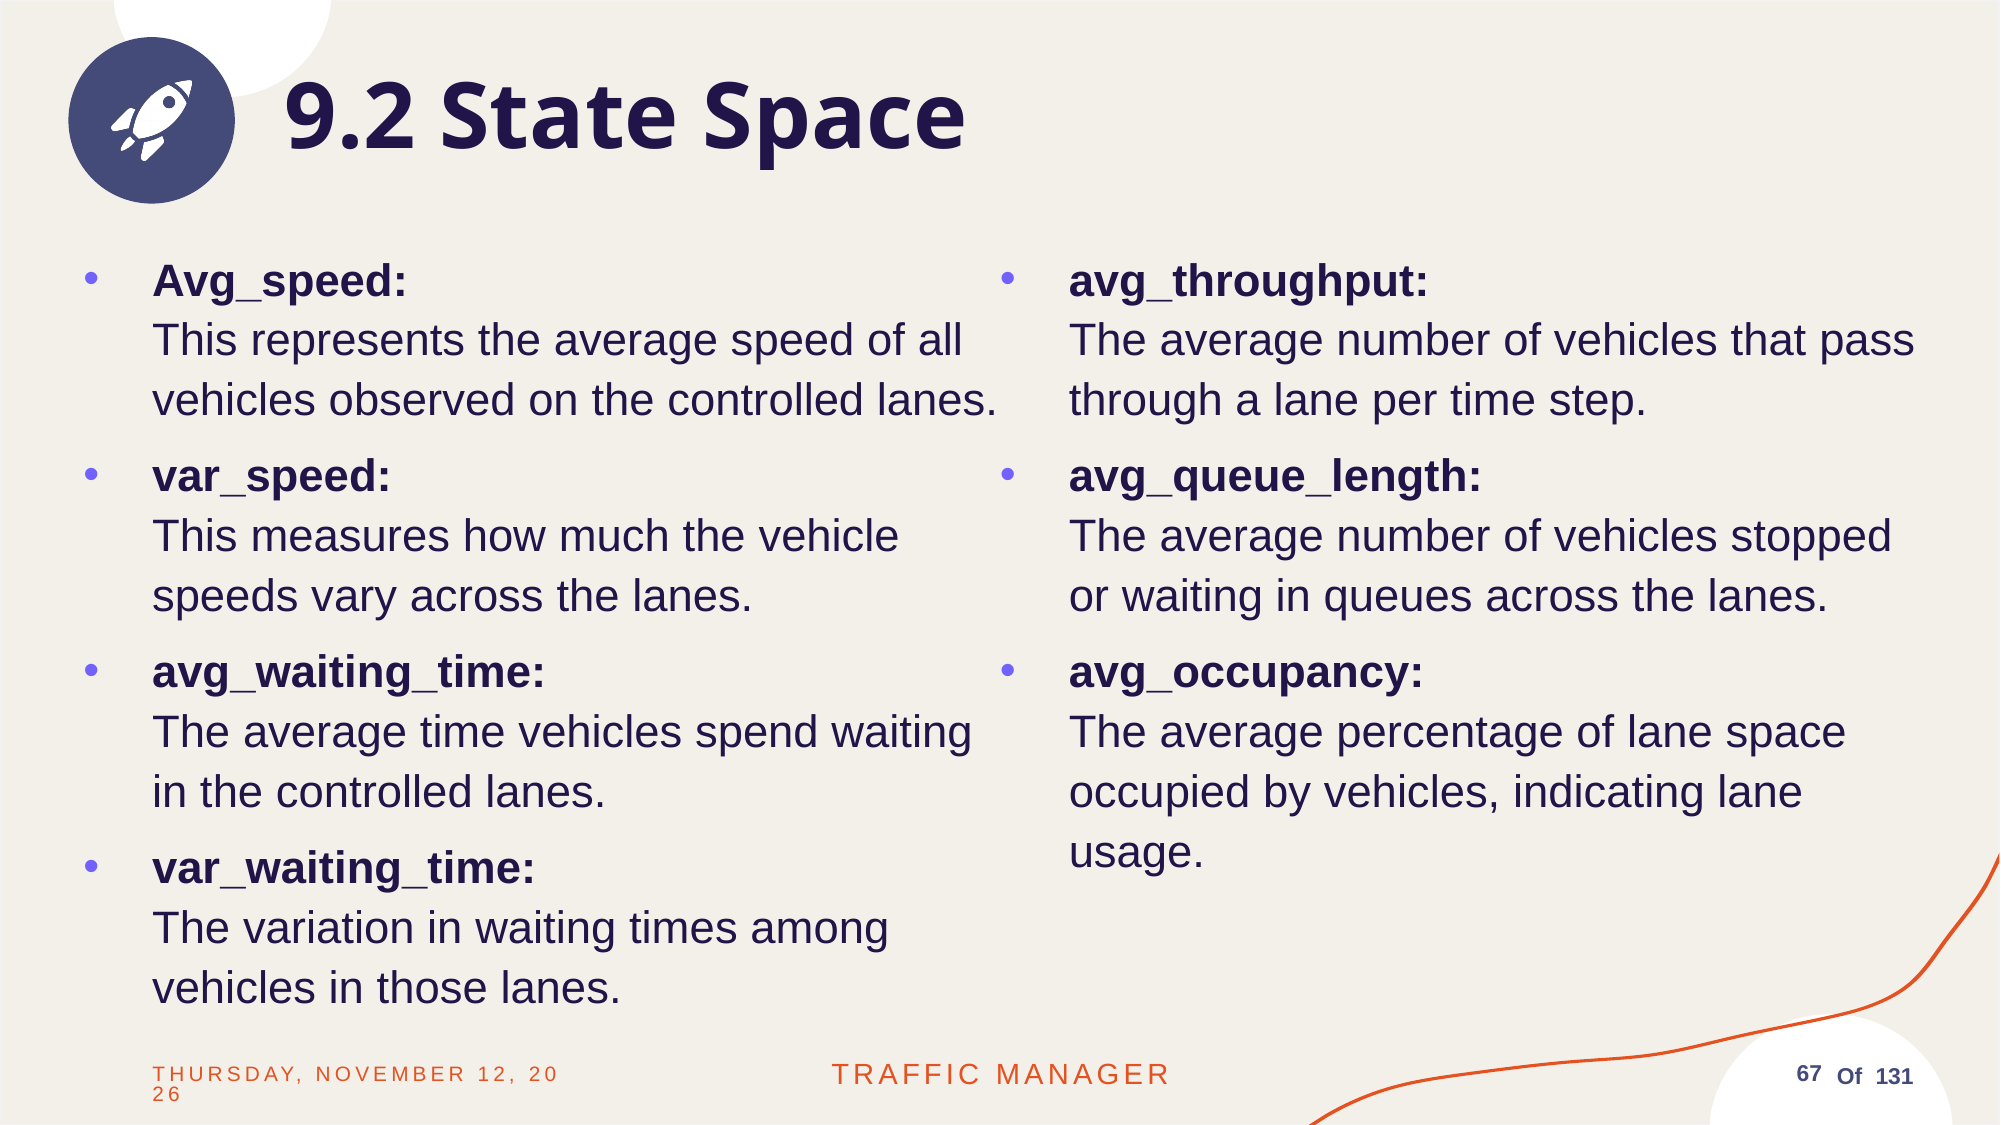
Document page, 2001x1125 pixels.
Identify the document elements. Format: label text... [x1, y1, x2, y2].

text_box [269, 28, 1048, 195]
text_box Avg_speed: This represents the average speed of all vehicles observed on the controlled lanes. var_speed: This measures how much the vehicle speeds vary across the lanes. avg_waiting_time: The average time vehicles spend waiting in the controlled lanes. var_waiting_time: The variation in waiting times among vehicles in those lanes. avg_throughput: The average number of vehicles that pass through a lane per time step. avg_queue_length: The average number of vehicles stopped or waiting in queues across the lanes. avg_occupancy: The average percentage of lane space occupied by vehicles, indicating lane usage. [68, 237, 1932, 1021]
text_box [68, 37, 235, 204]
text_box [102, 71, 201, 170]
slide_number 67 [1599, 1042, 1838, 1103]
footer Traffic MANAGER [662, 1042, 1338, 1103]
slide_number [137, 1042, 588, 1103]
